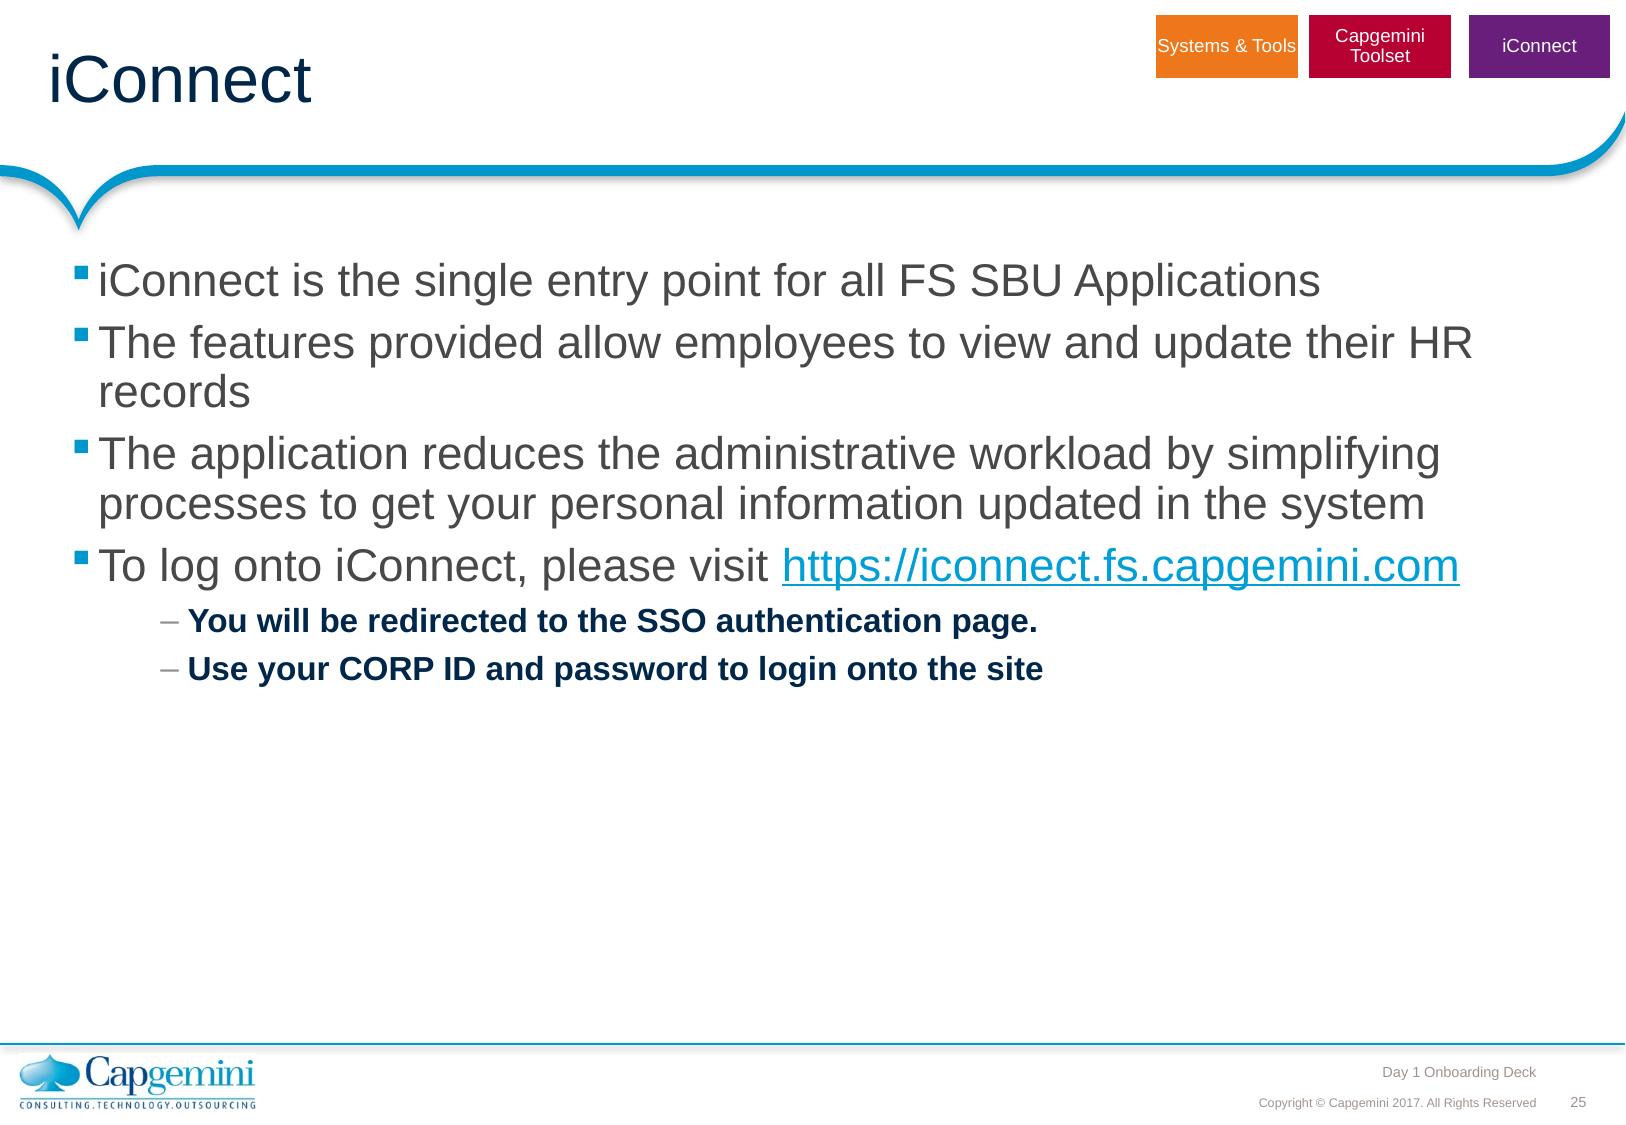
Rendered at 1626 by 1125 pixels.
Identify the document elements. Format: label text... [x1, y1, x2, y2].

title iConnect [0, 0, 1625, 165]
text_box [1307, 12, 1454, 80]
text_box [1466, 12, 1613, 80]
picture [19, 1053, 256, 1110]
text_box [1153, 12, 1300, 80]
list iConnect is the single entry point for all FS SBU Applications The features provided allow employees to view and update their HR records The application reduces the administrative workload by simplifying processes to get your personal information updated in the system To log onto iConnect, please visit https://iconnect.fs.capgemini.com You will be redirected to the SSO authentication page. Use your CORP ID and password to login onto the site [53, 245, 1625, 1007]
